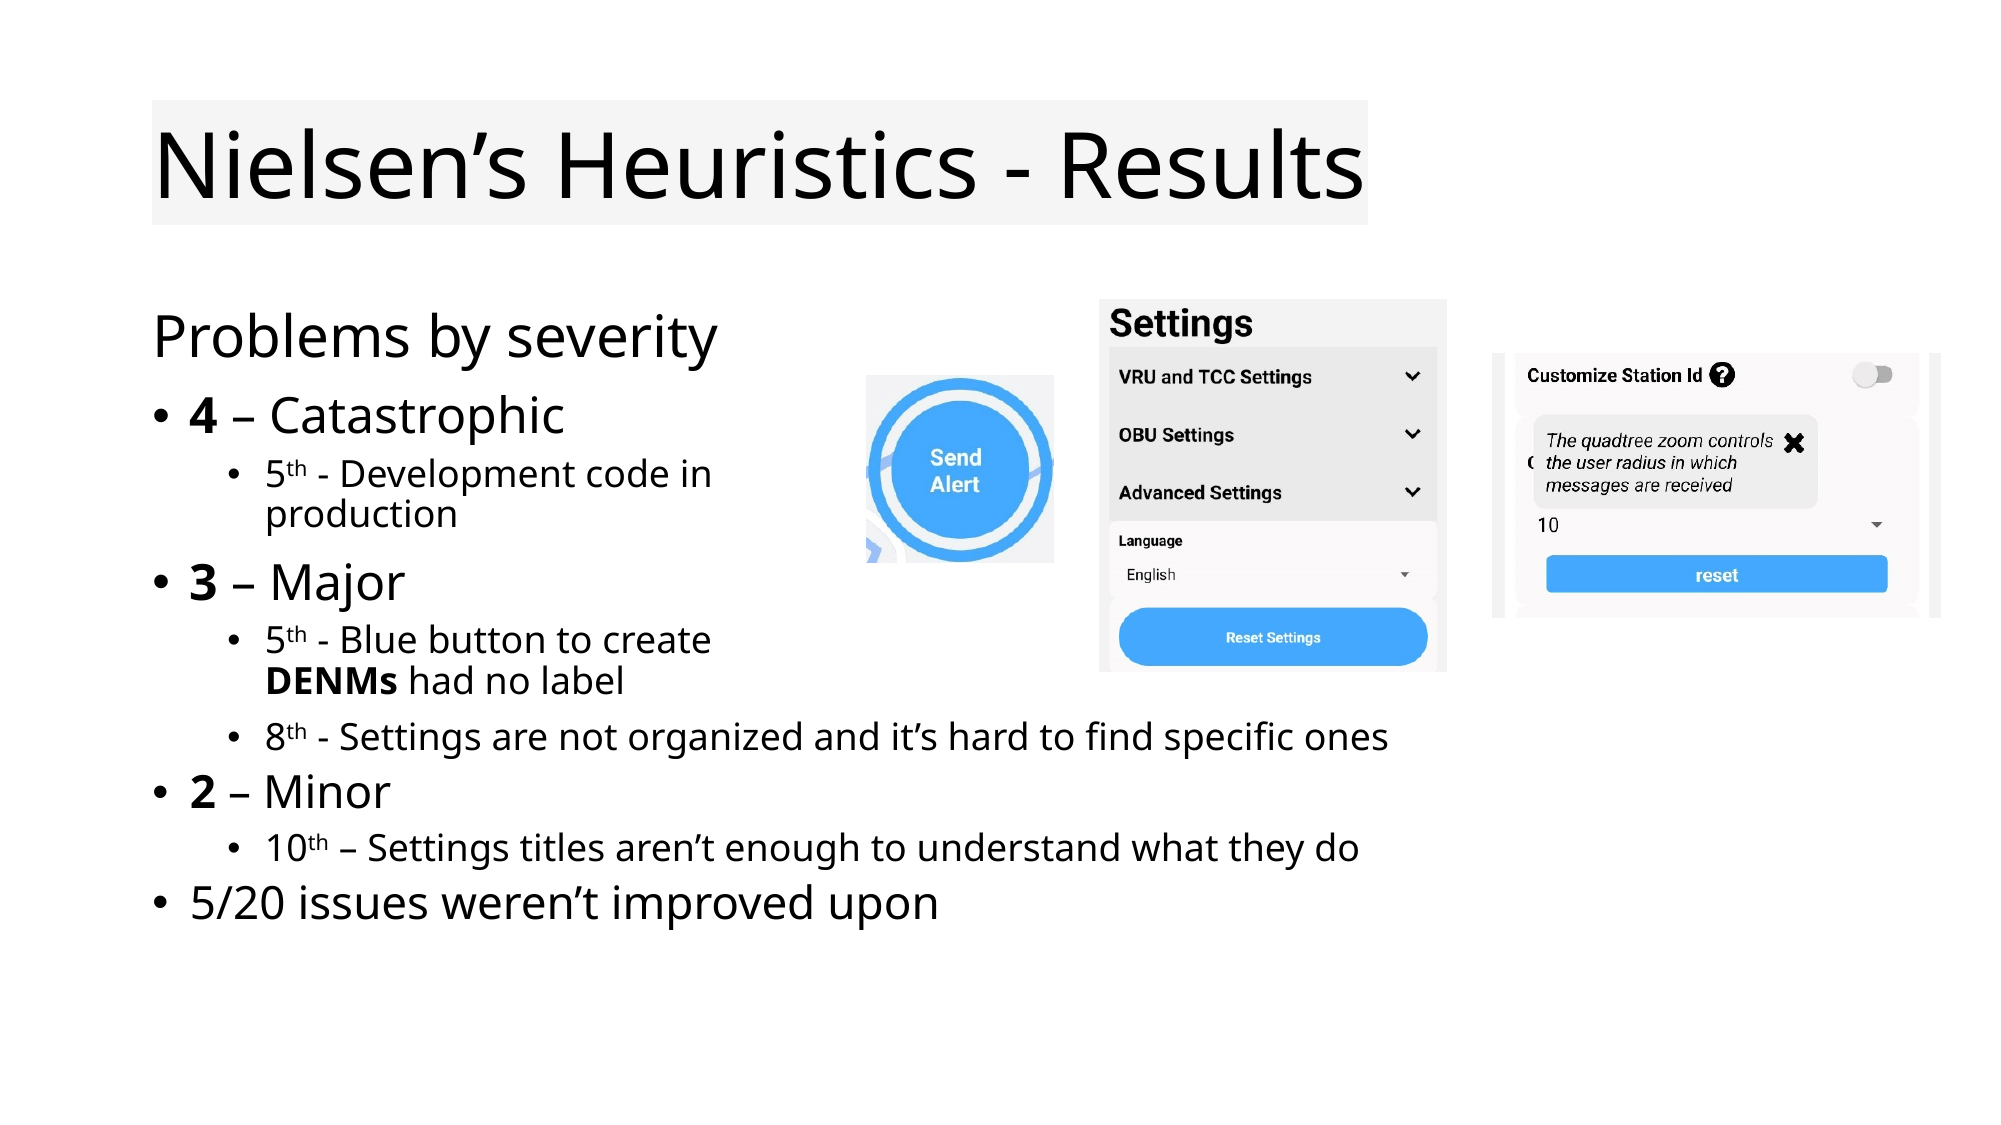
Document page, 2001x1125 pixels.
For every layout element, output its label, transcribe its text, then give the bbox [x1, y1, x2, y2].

picture [865, 374, 1054, 563]
picture [1492, 352, 1941, 619]
list Problems by severity 4 – Catastrophic 5th - Development code in production 3 – Major 5th - Blue button to create DENMs had no label [137, 299, 839, 711]
text_box 8th - Settings are not organized and it’s hard to find specific ones 2 – Minor 10th – Settings titles aren’t enough to understand what they do 5/20 issues weren’t improved upon [137, 711, 1969, 1088]
picture [1099, 298, 1447, 673]
title Nielsen’s Heuristics - Results [137, 59, 1863, 278]
